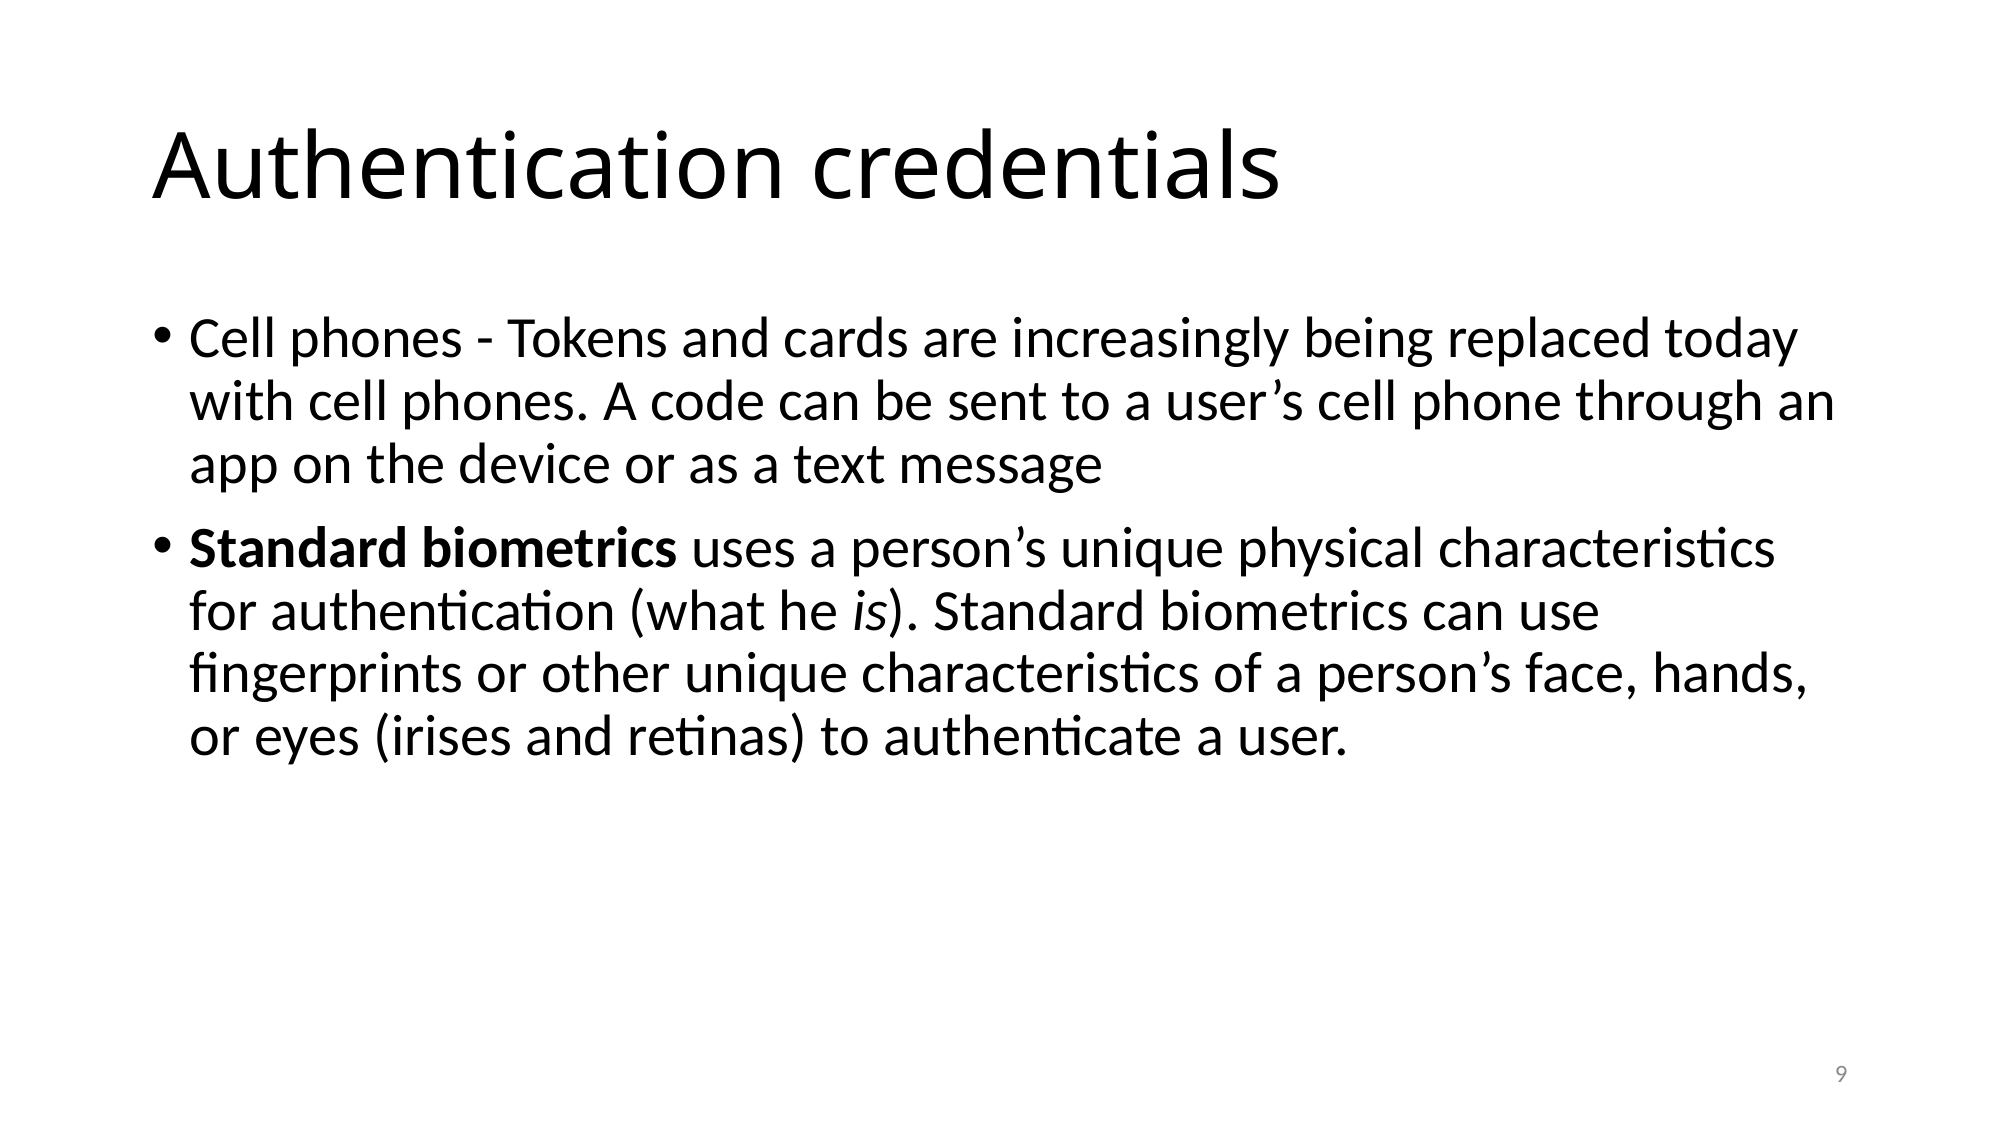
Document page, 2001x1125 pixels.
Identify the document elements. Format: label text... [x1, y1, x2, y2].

slide_number 9 [1412, 1042, 1863, 1103]
list Cell phones - Tokens and cards are increasingly being replaced today with cell phones. A code can be sent to a user’s cell phone through an app on the device or as a text message Standard biometrics uses a person’s unique physical characteristics for authentication (what he is). Standard biometrics can use fingerprints or other unique characteristics of a person’s face, hands, or eyes (irises and retinas) to authenticate a user. [137, 299, 1863, 1014]
title Authentication credentials [137, 59, 1863, 278]
